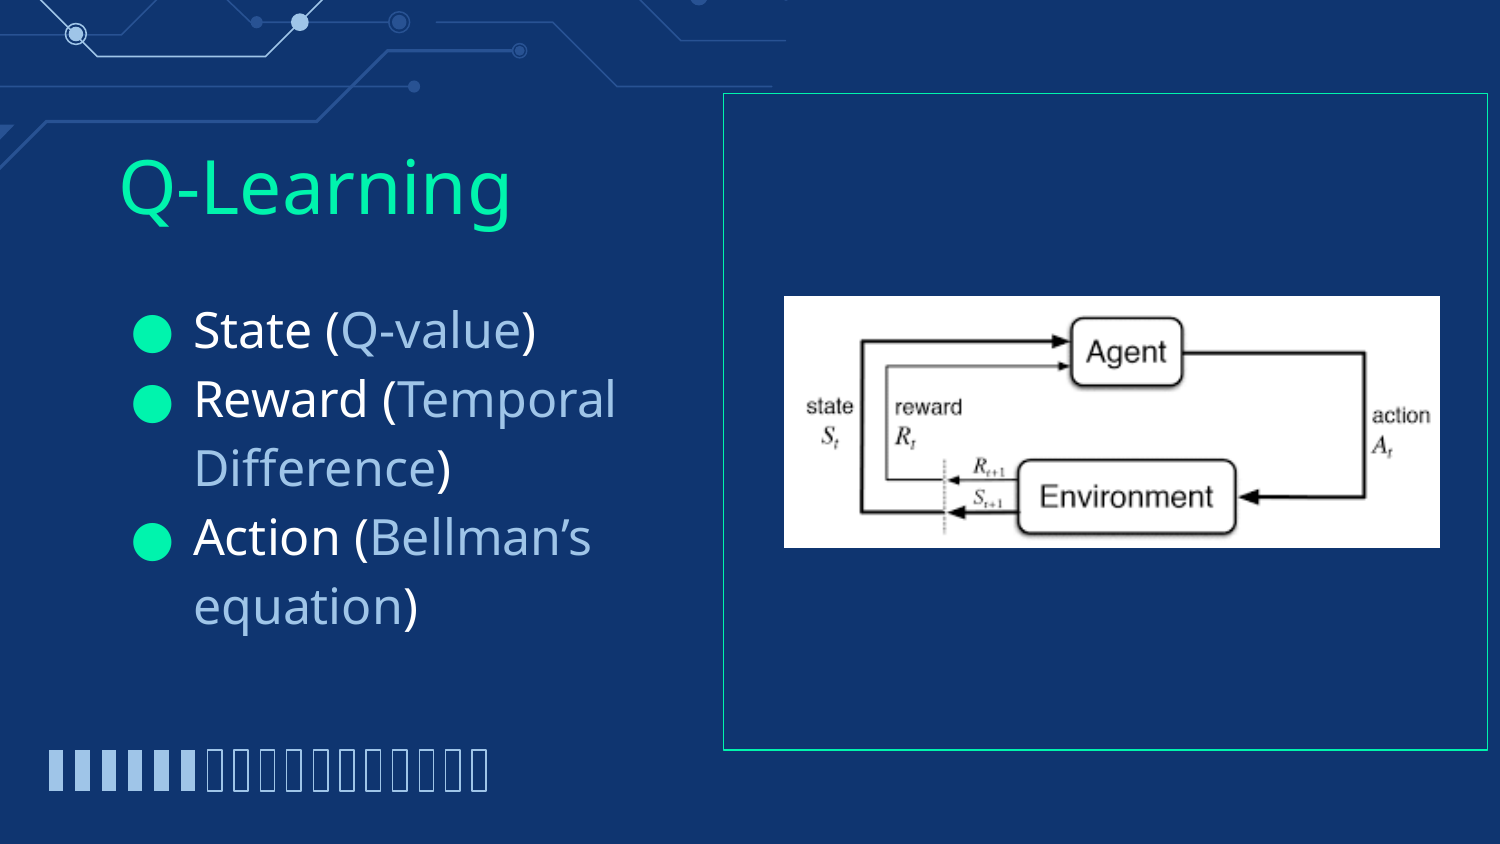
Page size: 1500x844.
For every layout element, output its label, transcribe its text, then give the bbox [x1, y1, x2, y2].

subtitle State (Q-value) Reward (Temporal Difference) Action (Bellman’s equation) [118, 289, 694, 658]
picture [784, 295, 1440, 548]
title Q-Learning [118, 132, 694, 237]
